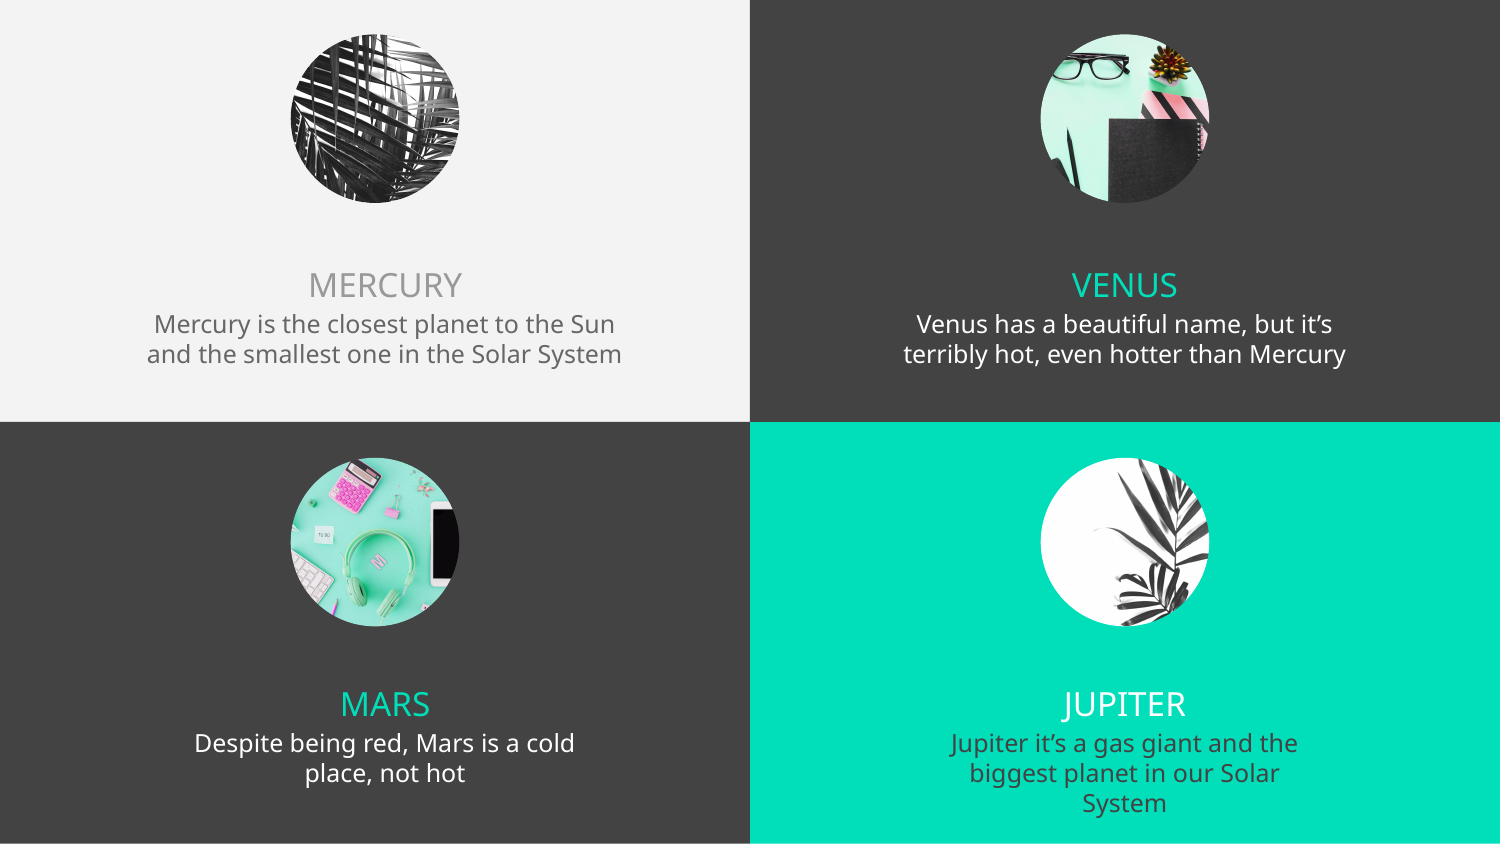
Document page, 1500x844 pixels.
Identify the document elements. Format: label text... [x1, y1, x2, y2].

subtitle VENUS [815, 223, 1435, 319]
subtitle MARS [75, 642, 695, 739]
picture [290, 34, 460, 204]
subtitle Mercury is the closest planet to the Sun and the smallest one in the Solar System [123, 319, 647, 390]
picture [1040, 34, 1210, 204]
subtitle Despite being red, Mars is a cold place, not hot [176, 739, 595, 809]
subtitle Venus has a beautiful name, but it’s terribly hot, even hotter than Mercury [863, 319, 1387, 390]
subtitle JUPITER [815, 642, 1435, 739]
subtitle MERCURY [75, 223, 695, 319]
picture [1040, 457, 1210, 627]
picture [290, 457, 460, 627]
subtitle Jupiter it’s a gas giant and the biggest planet in our Solar System [915, 739, 1335, 809]
